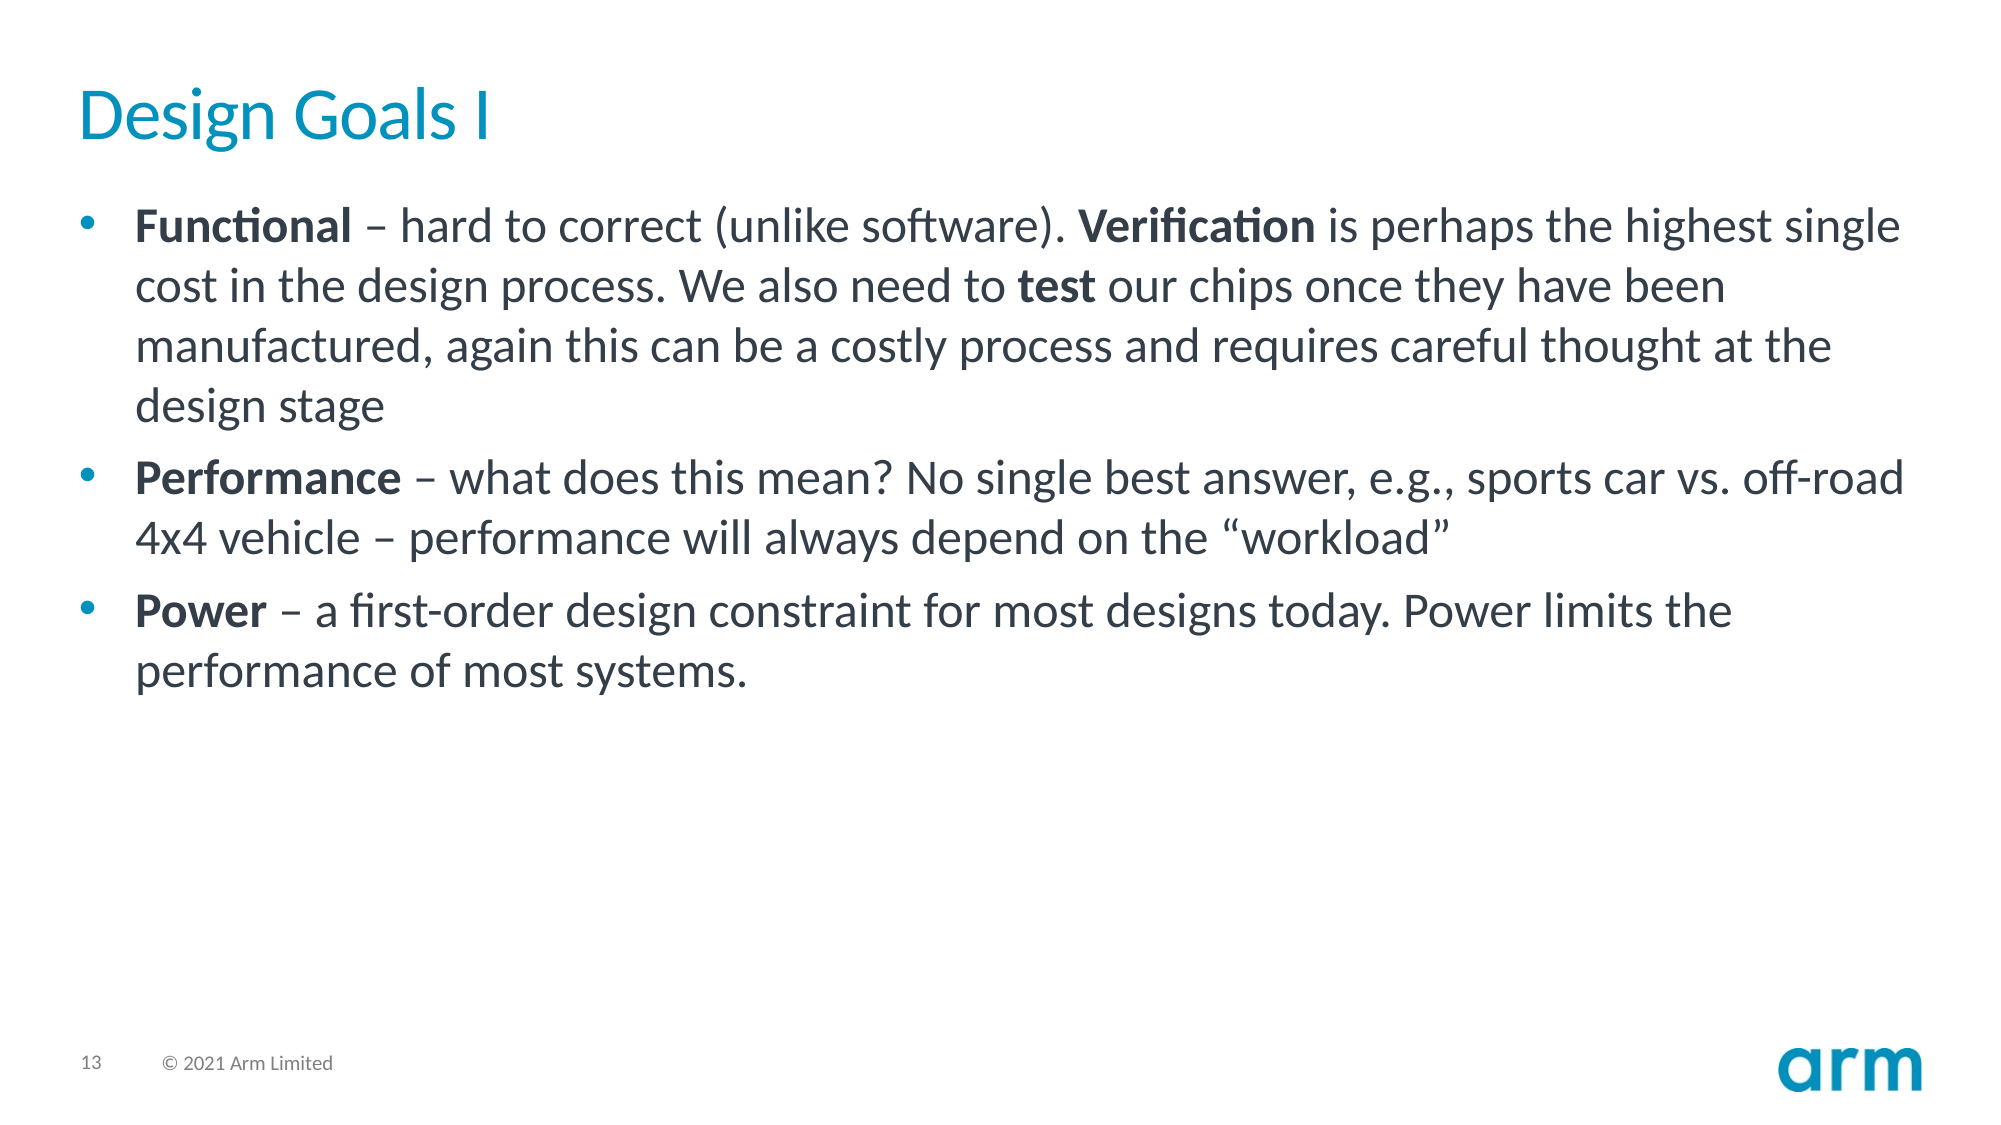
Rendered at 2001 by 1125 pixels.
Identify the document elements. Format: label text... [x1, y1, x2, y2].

title Design Goals I [78, 78, 1922, 186]
picture [1788, 1056, 1812, 1083]
picture [1889, 1048, 1903, 1053]
list Functional – hard to correct (unlike software). Verification is perhaps the highest single cost in the design process. We also need to test our chips once they have been manufactured, again this can be a costly process and requires careful thought at the design stage Performance – what does this mean? No single best answer, e.g., sports car vs. off-road 4x4 vehicle – performance will always depend on the “workload” Power – a first-order design constraint for most designs today. Power limits the performance of most systems. [78, 192, 1922, 1004]
picture [1778, 1048, 1794, 1067]
picture [1803, 1048, 1922, 1092]
picture [1911, 1048, 1922, 1062]
picture [1778, 1072, 1794, 1092]
